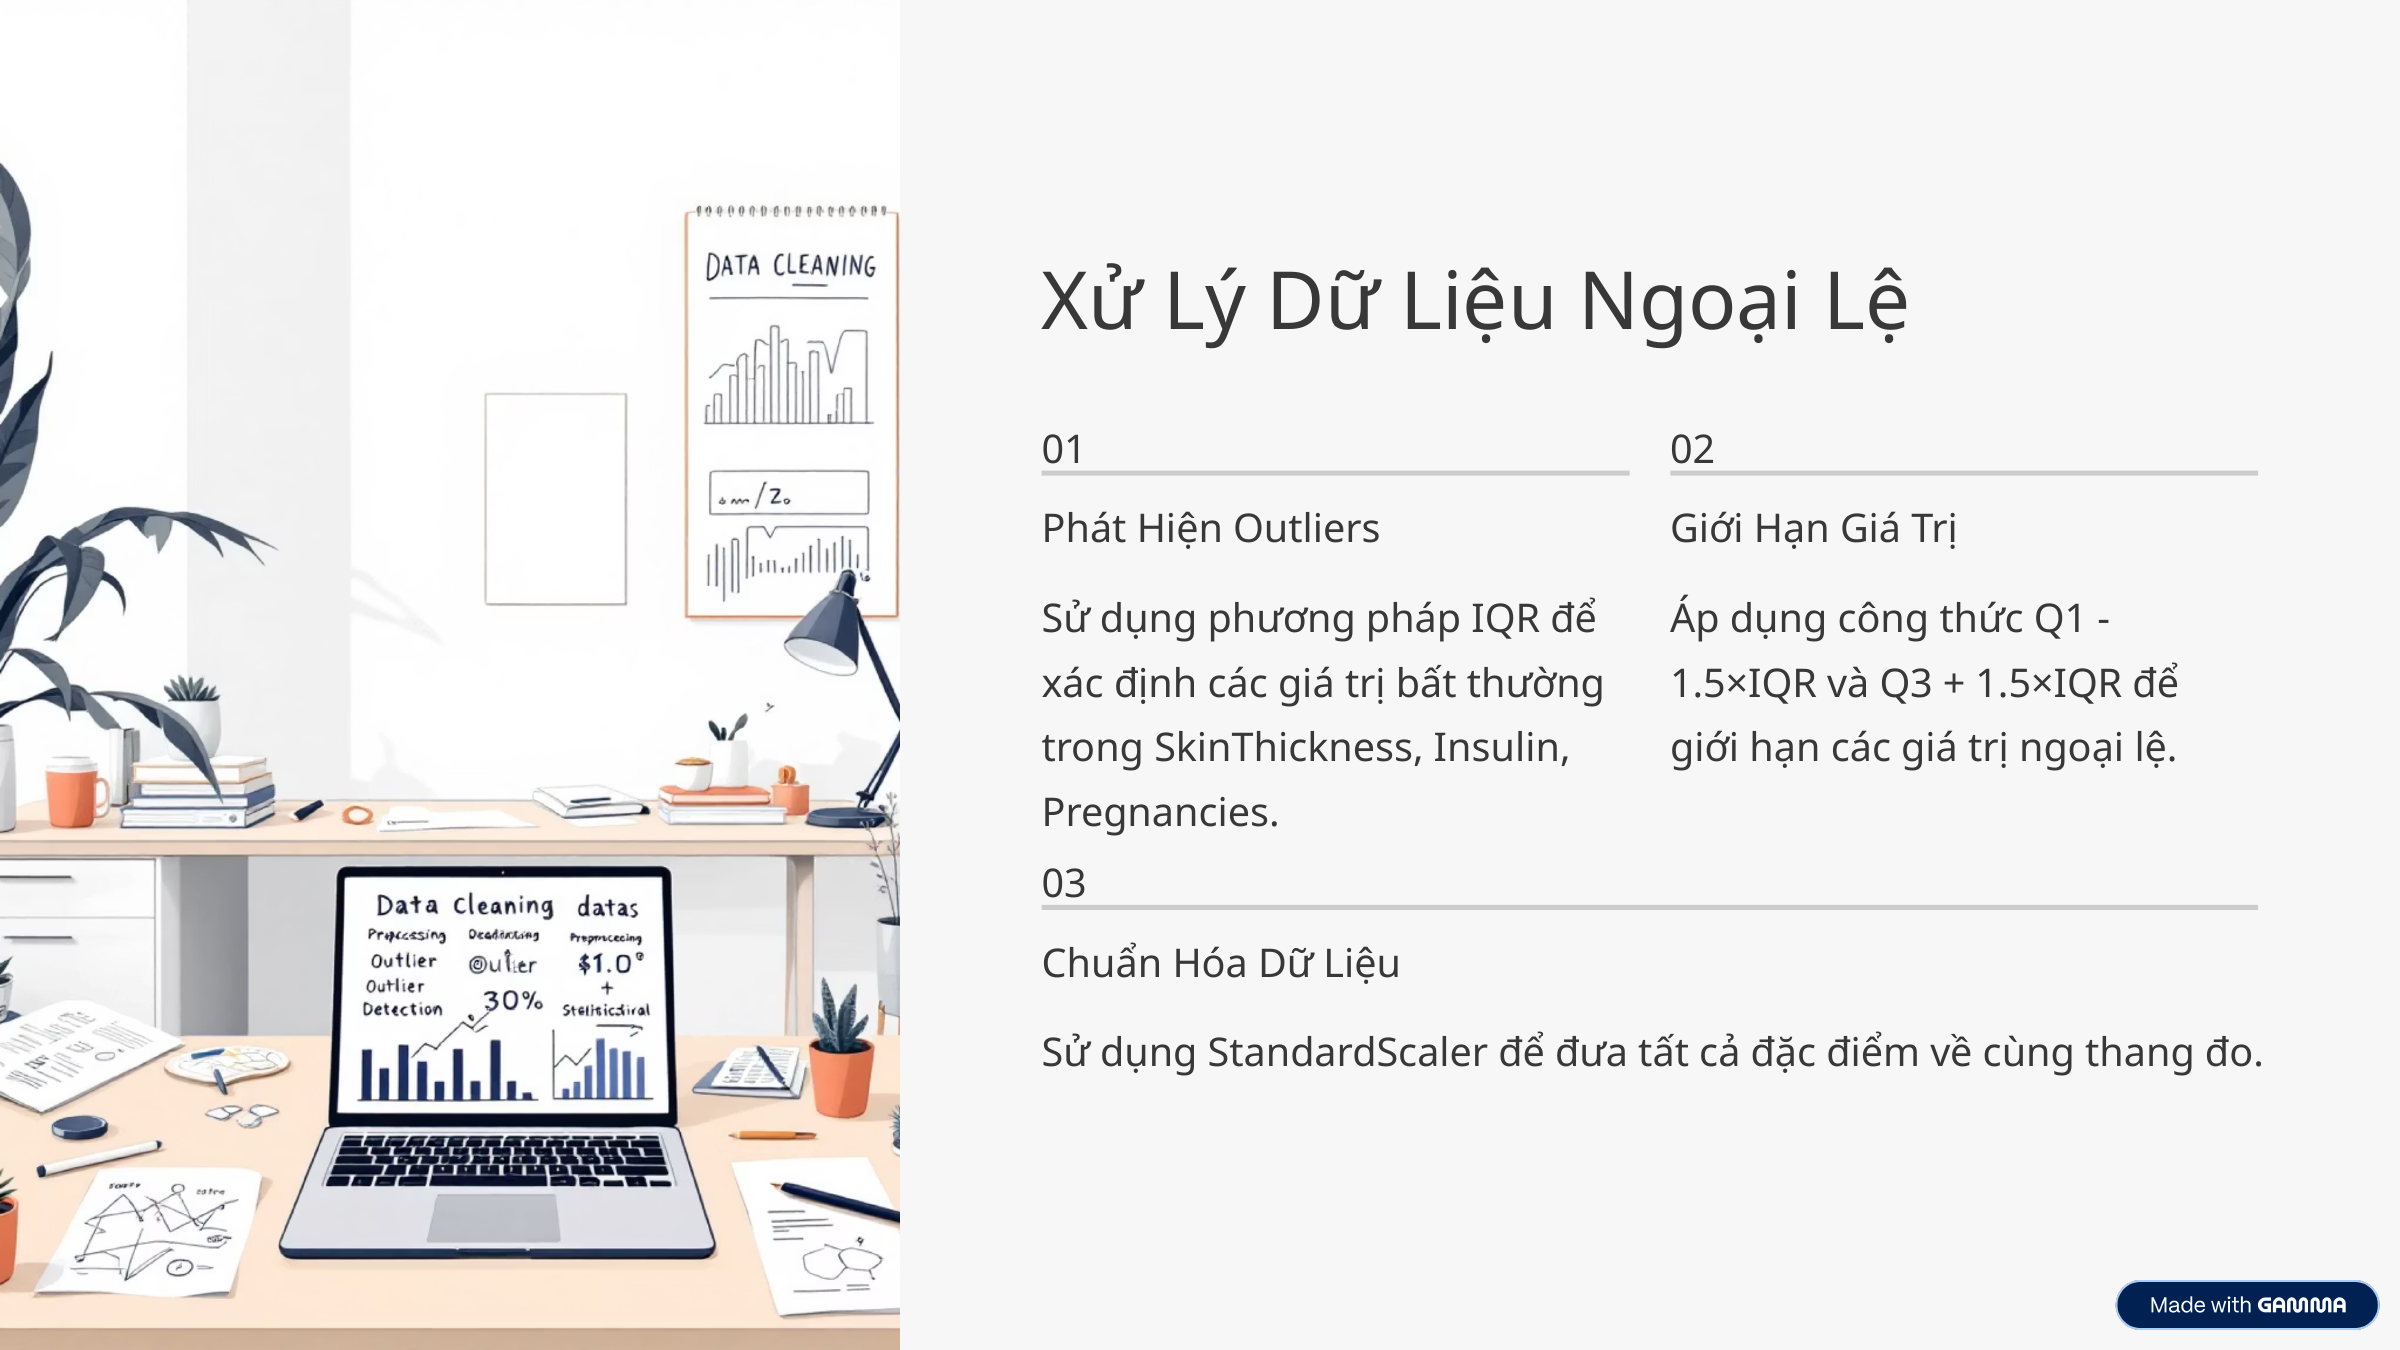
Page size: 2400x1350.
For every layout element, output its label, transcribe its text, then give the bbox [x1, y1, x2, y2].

text_box Giới Hạn Giá Trị [1670, 500, 2076, 552]
text_box Sử dụng StandardScaler để đưa tất cả đặc điểm về cùng thang đo. [1041, 1010, 2259, 1075]
text_box 02 [1670, 406, 1711, 458]
text_box Áp dụng công thức Q1 - 1.5×IQR và Q3 + 1.5×IQR để giới hạn các giá trị ngoại lệ. [1670, 575, 2259, 771]
text_box [1670, 470, 2259, 476]
text_box Chuẩn Hóa Dữ Liệu [1041, 935, 1447, 986]
text_box [1041, 904, 2259, 910]
text_box 01 [1041, 406, 1083, 458]
text_box [1041, 470, 1630, 476]
text_box Sử dụng phương pháp IQR để xác định các giá trị bất thường trong SkinThickness, Insulin, Pregnancies. [1041, 575, 1630, 771]
text_box 03 [1041, 841, 1083, 892]
text_box Xử Lý Dữ Liệu Ngoại Lệ [1041, 244, 1852, 346]
text_box Phát Hiện Outliers [1041, 500, 1447, 552]
picture [2106, 1271, 2389, 1339]
picture [0, 0, 900, 1350]
